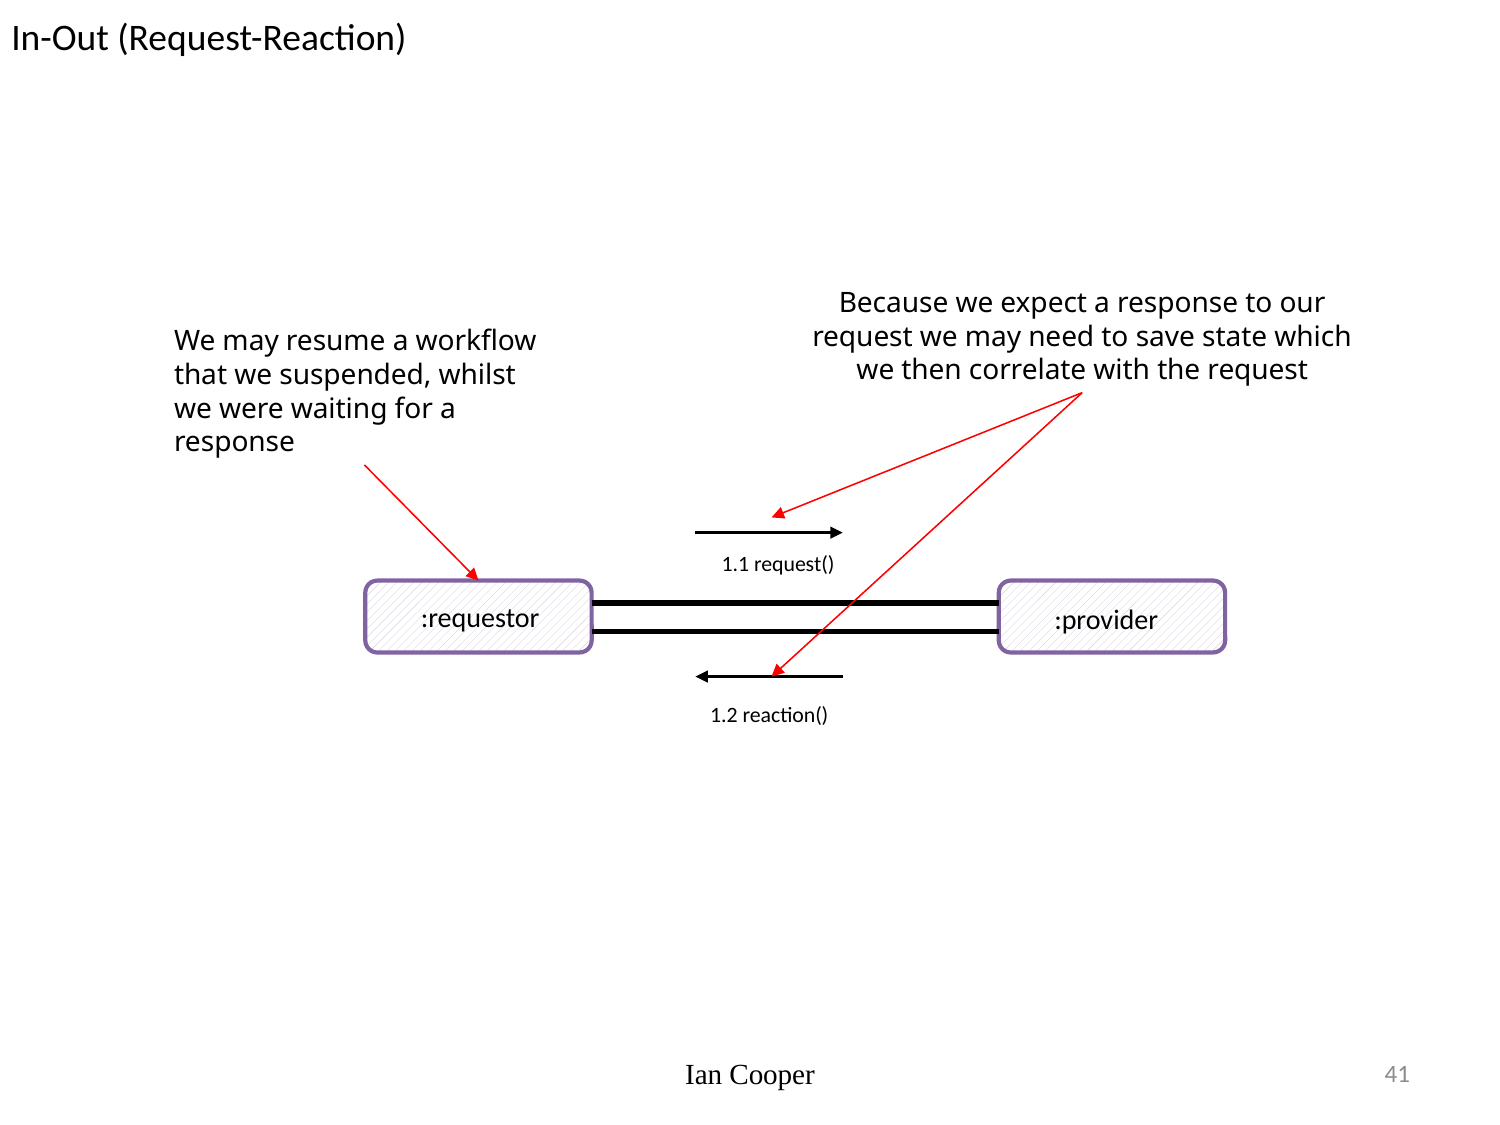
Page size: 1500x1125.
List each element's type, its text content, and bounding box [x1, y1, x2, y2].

footer Ian Cooper [512, 1042, 988, 1103]
text_box :requestor [406, 591, 570, 641]
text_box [771, 393, 1083, 518]
text_box 1.1 request() [706, 542, 766, 584]
text_box 1.2 reaction() [695, 693, 891, 735]
text_box :provider [1087, 593, 1185, 643]
text_box Because we expect a response to our request we may need to save state which we then correlate with the request [796, 276, 1368, 393]
text_box [363, 578, 594, 655]
slide_number 41 [1074, 1042, 1425, 1103]
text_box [364, 466, 479, 581]
text_box We may resume a workflow that we suspended, whilst we were waiting for a response [159, 315, 570, 465]
text_box In-Out (Request-Reaction) [0, 1, 1500, 69]
text_box [1087, 578, 1228, 655]
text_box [771, 525, 1083, 677]
